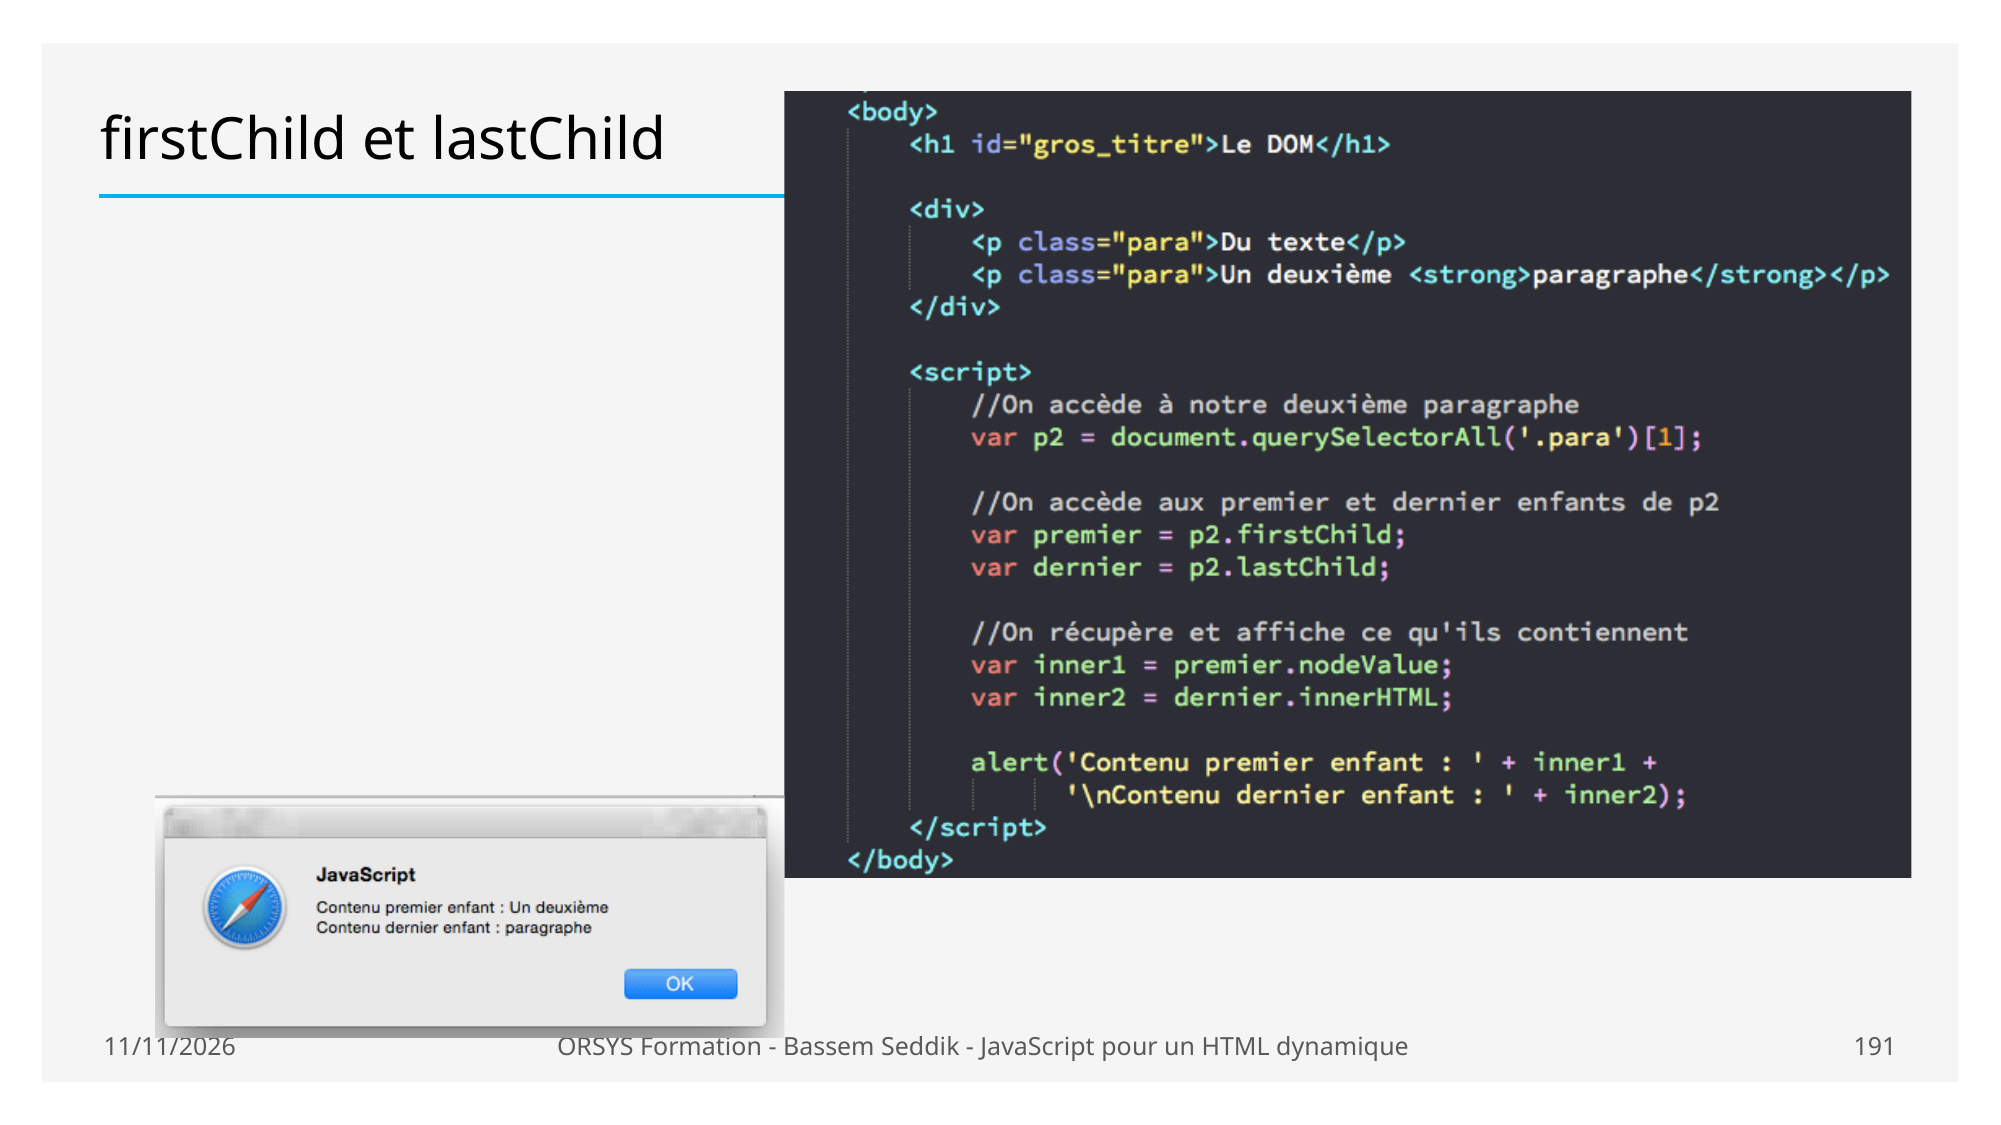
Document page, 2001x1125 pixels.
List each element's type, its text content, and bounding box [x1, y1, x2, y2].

title firstChild et lastChild [85, 73, 1888, 179]
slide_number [88, 1017, 340, 1078]
picture [154, 91, 1912, 1038]
slide_number 191 [1626, 1017, 1912, 1078]
footer ORSYS Formation - Bassem Seddik - JavaScript pour un HTML dynamique [340, 1017, 1626, 1078]
